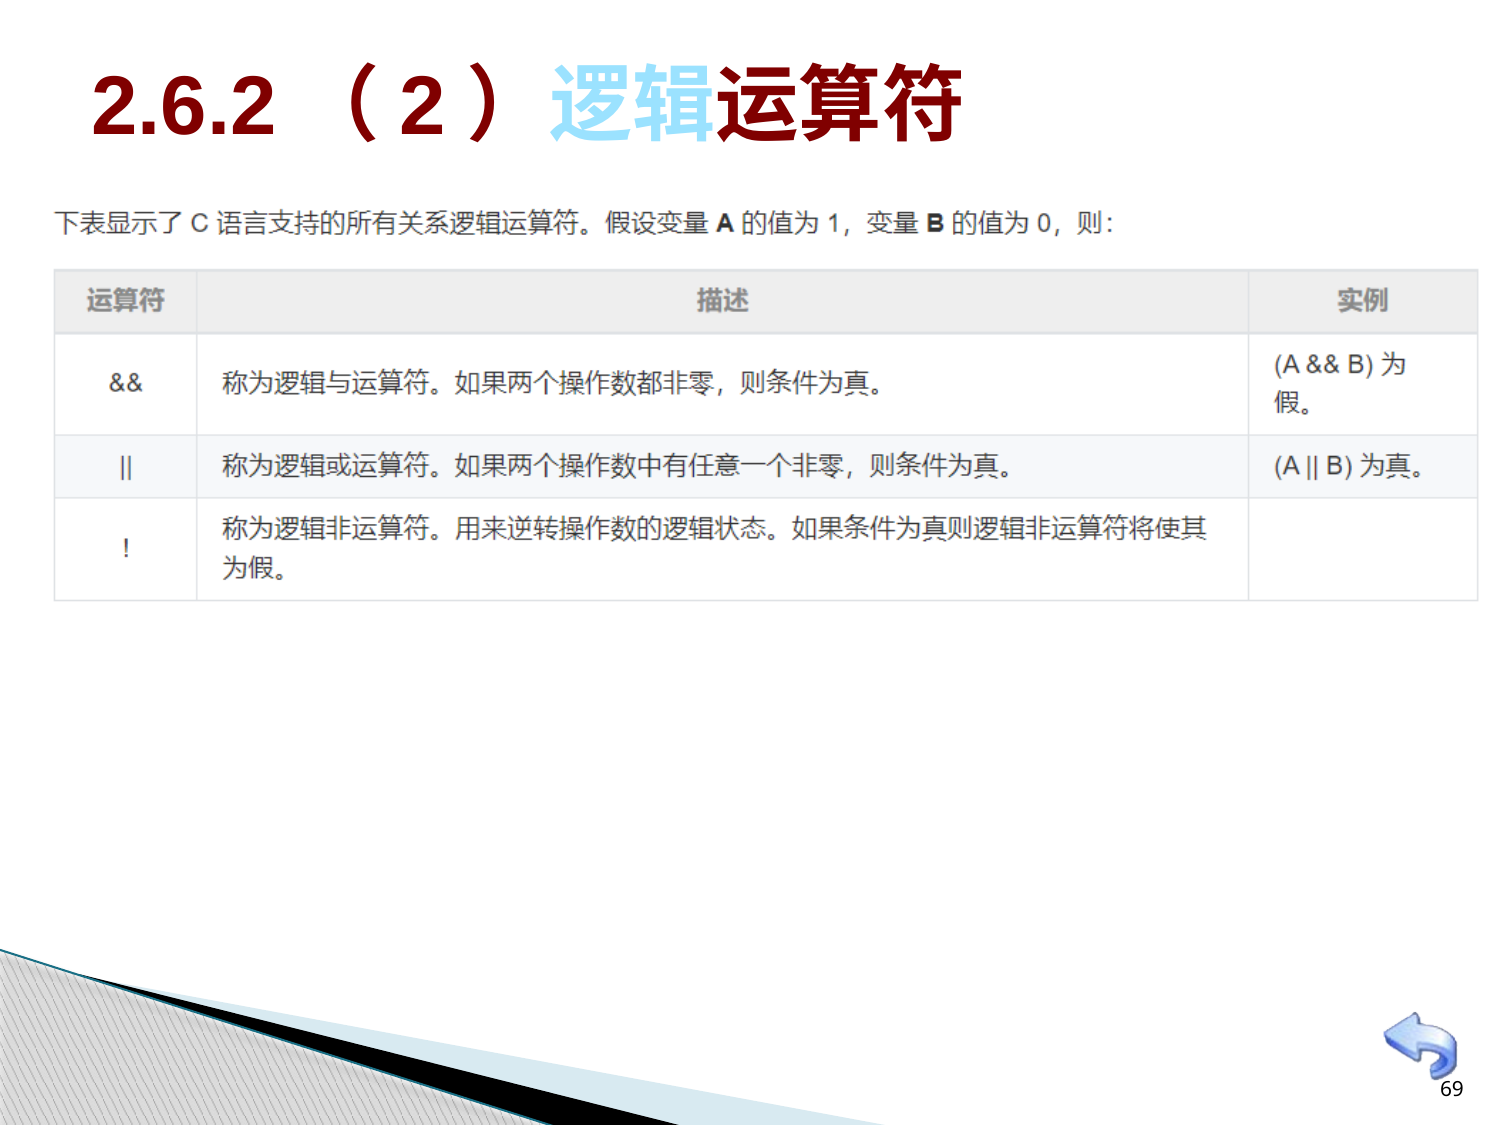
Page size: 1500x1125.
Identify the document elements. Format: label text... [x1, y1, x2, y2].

picture [44, 195, 1491, 610]
slide_number 69 [1418, 1051, 1479, 1112]
picture [1382, 1007, 1461, 1086]
text_box 2.6.2（2）逻辑运算符 [76, 7, 1427, 195]
